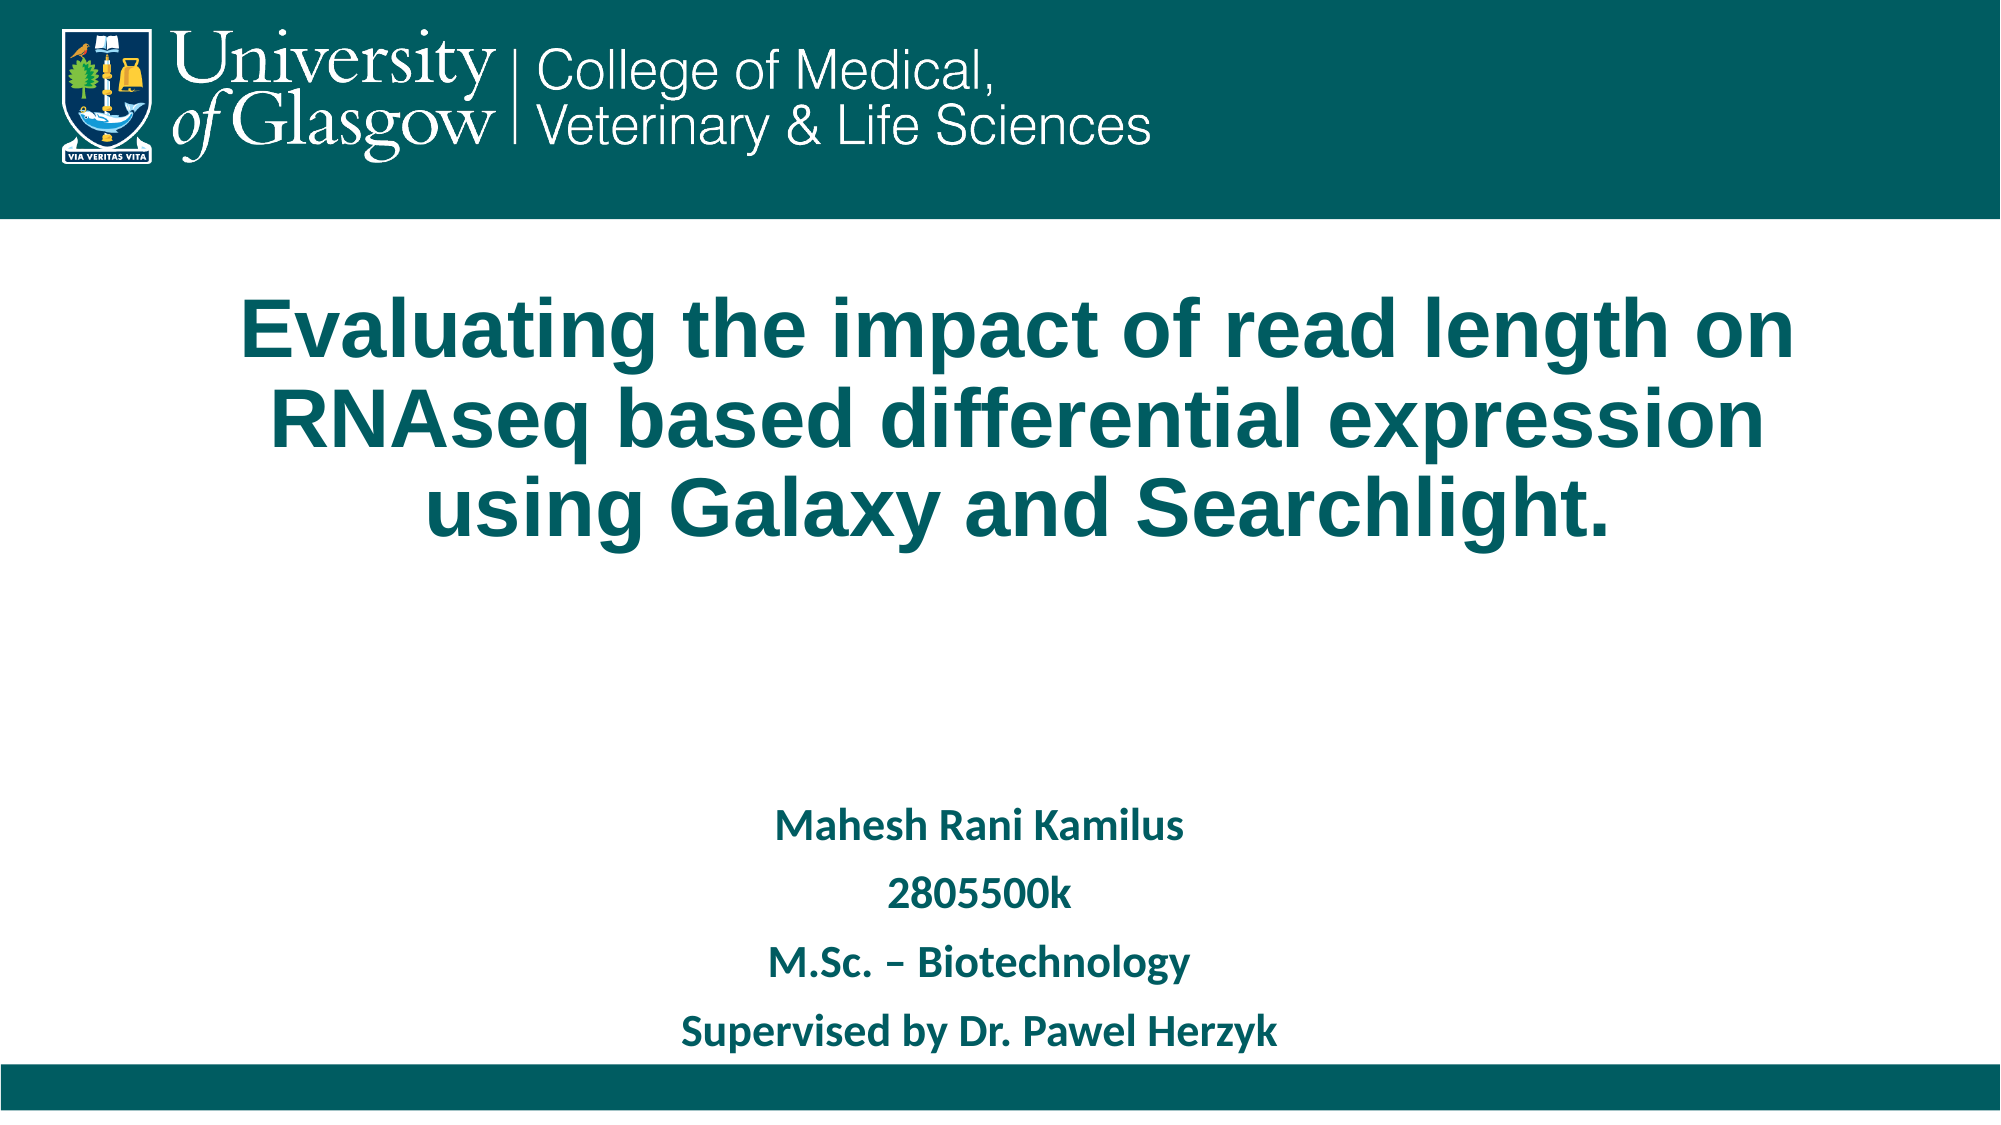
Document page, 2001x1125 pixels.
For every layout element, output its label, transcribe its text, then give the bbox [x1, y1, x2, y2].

text_box [0, 0, 2000, 220]
title Evaluating the impact of read length on RNAseq based differential expression using Galaxy and Searchlight. [85, 220, 1952, 563]
picture [62, 29, 1150, 164]
subtitle Mahesh Rani Kamilus 2805500k M.Sc. – Biotechnology Supervised by Dr. Pawel Herzyk [229, 792, 1730, 1064]
text_box [0, 1064, 2000, 1111]
